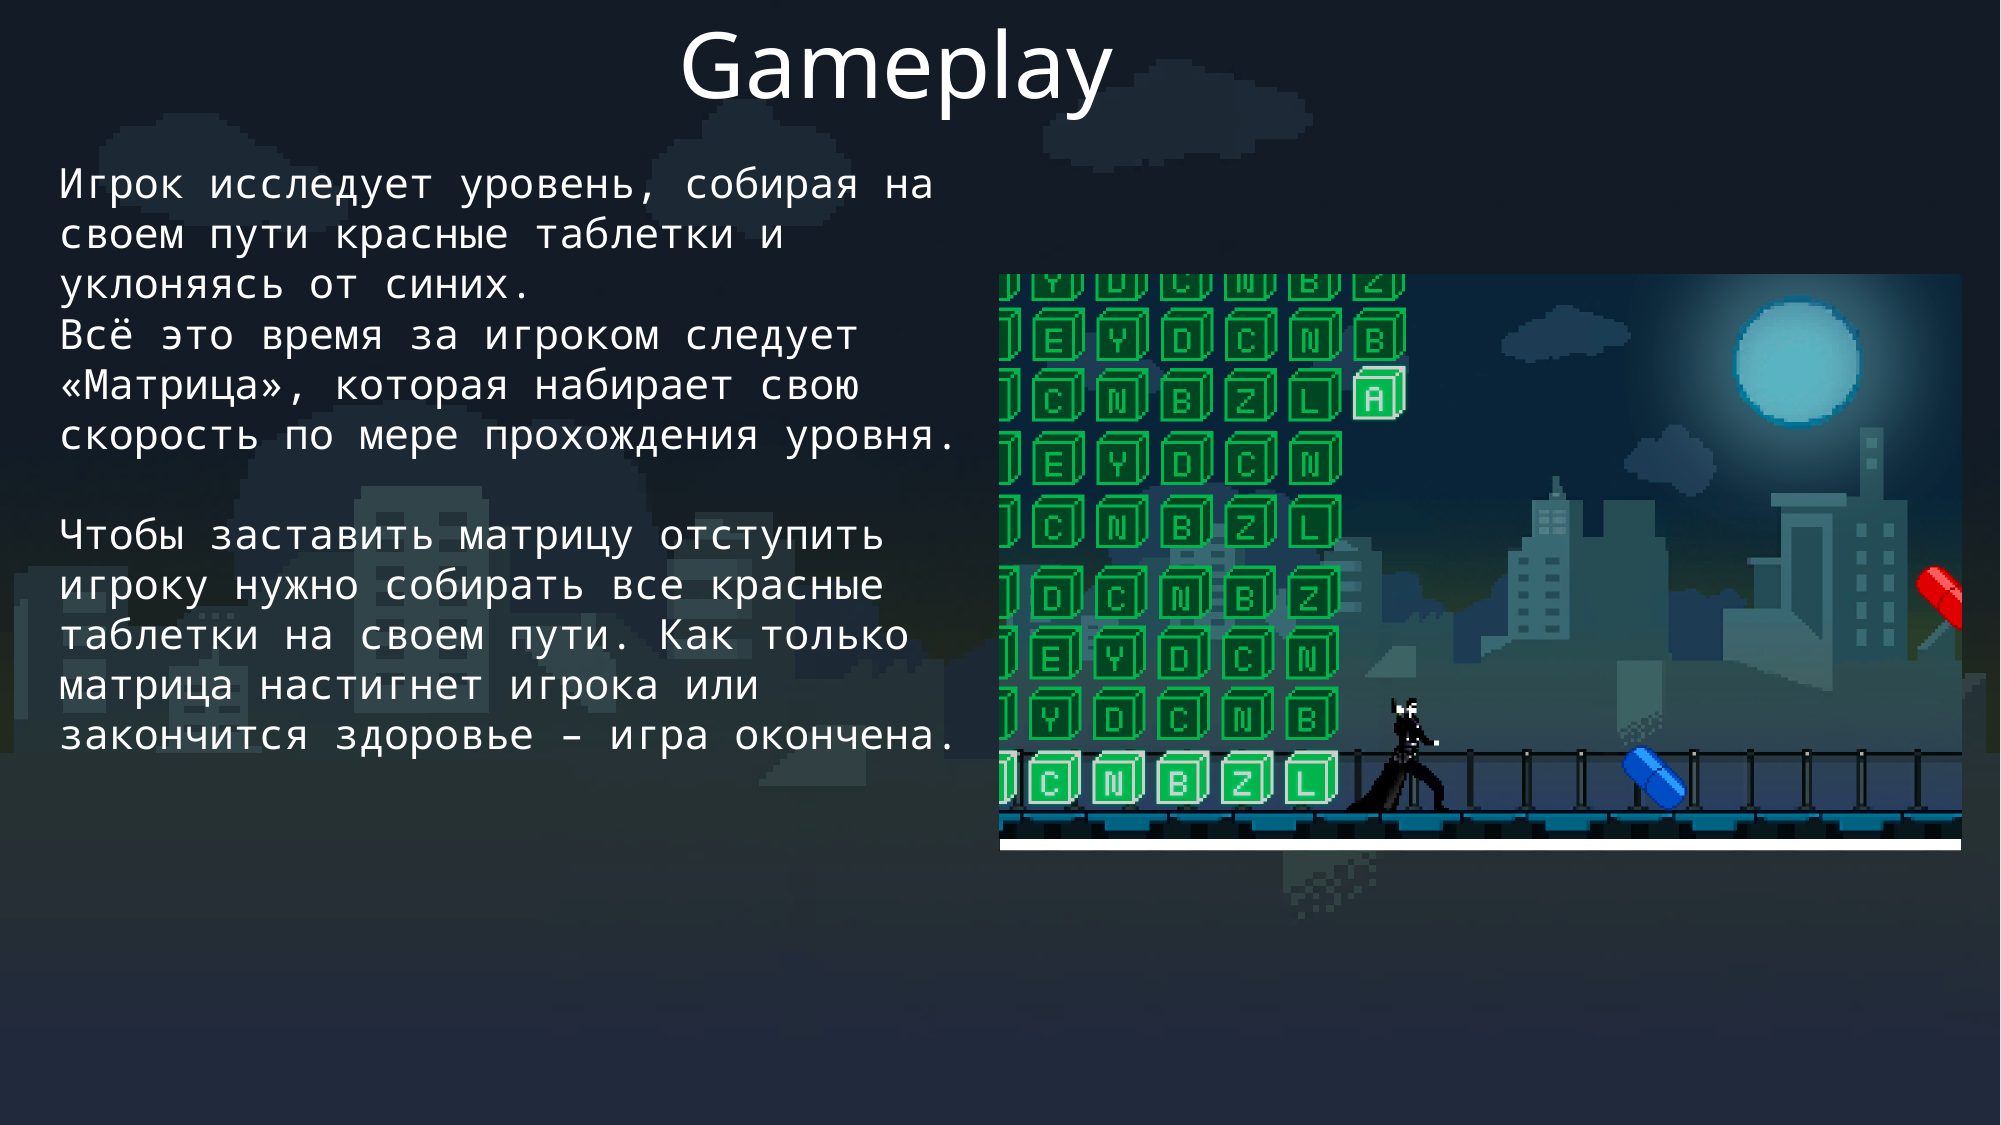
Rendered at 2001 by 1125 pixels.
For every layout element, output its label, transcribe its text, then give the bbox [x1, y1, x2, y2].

picture [0, 0, 2001, 1125]
text_box Gameplay [664, 0, 1336, 125]
text_box Игрок исследует уровень, собирая на своем пути красные таблетки и уклоняясь от синих. Всё это время за игроком следует «Матрица», которая набирает свою скорость по мере прохождения уровня. Чтобы заставить матрицу отступить игроку нужно собирать все красные таблетки на своем пути. Как только матрица настигнет игрока или закончится здоровье – игра окончена. [44, 149, 1000, 765]
